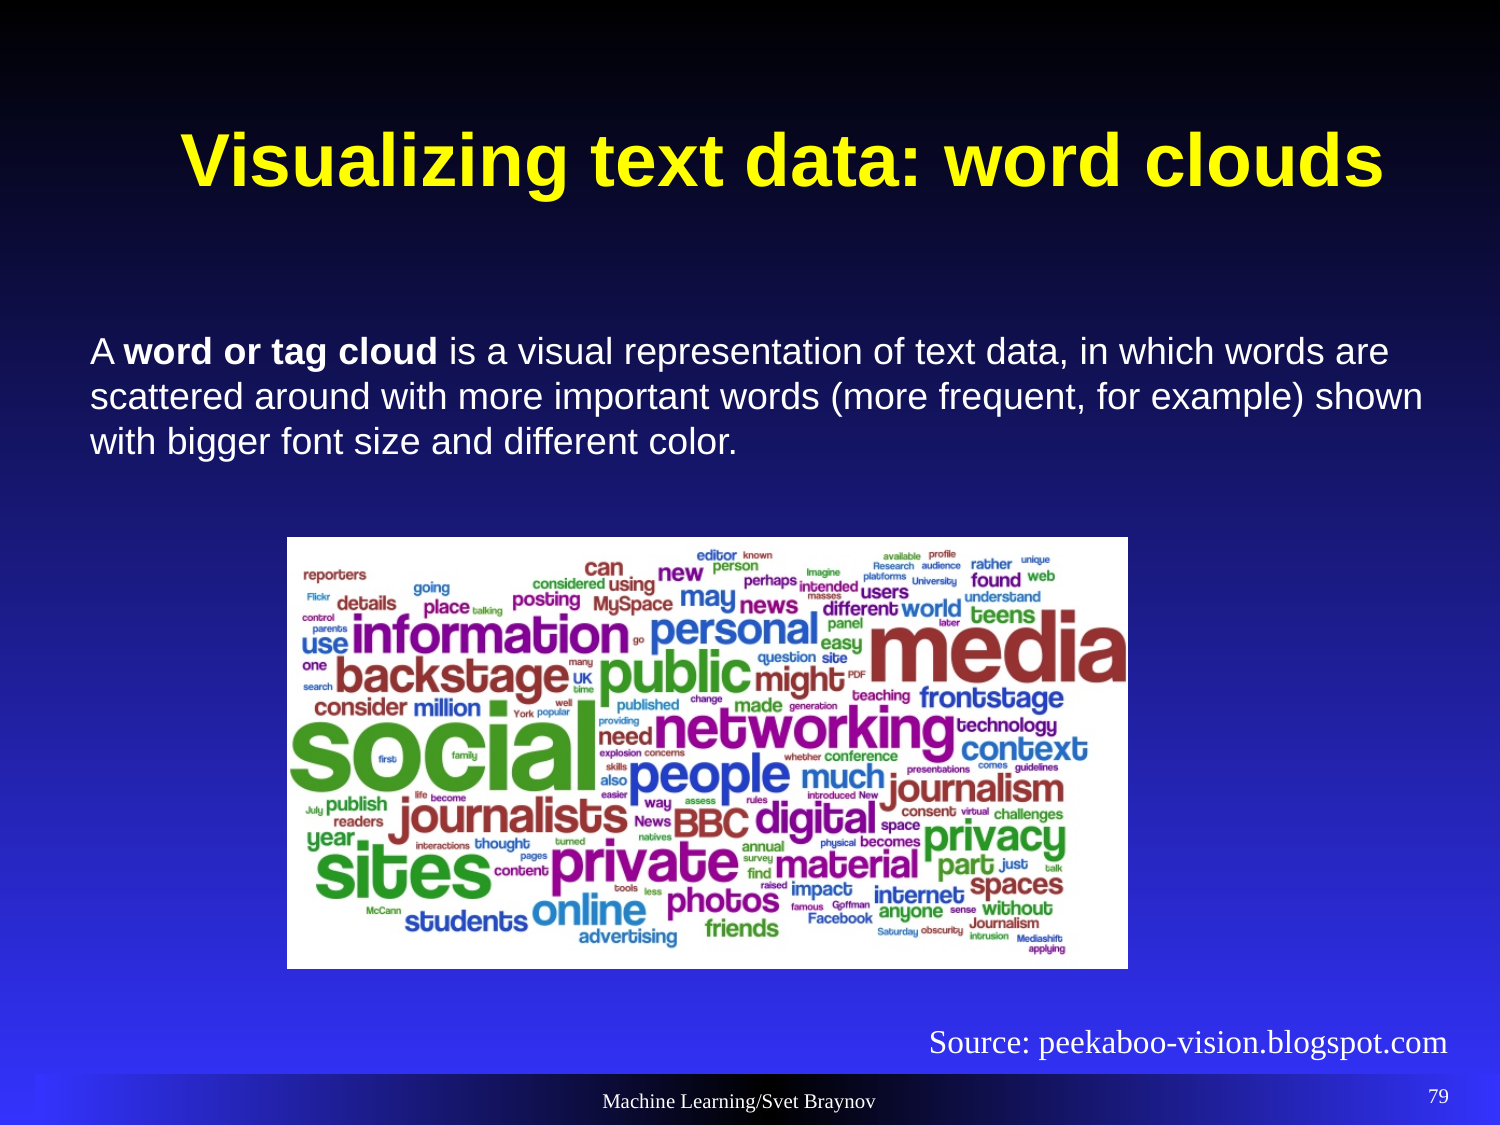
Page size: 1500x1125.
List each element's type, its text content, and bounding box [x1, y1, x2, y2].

title Visualizing text data: word clouds [73, 62, 1494, 250]
slide_number 79 [1413, 1074, 1500, 1125]
list A word or tag cloud is a visual representation of text data, in which words are scattered around with more important words (more frequent, for example) shown with bigger font size and different color. [74, 318, 1468, 995]
text_box Source: peekaboo-vision.blogspot.com [914, 1012, 1464, 1068]
picture [287, 537, 1129, 970]
